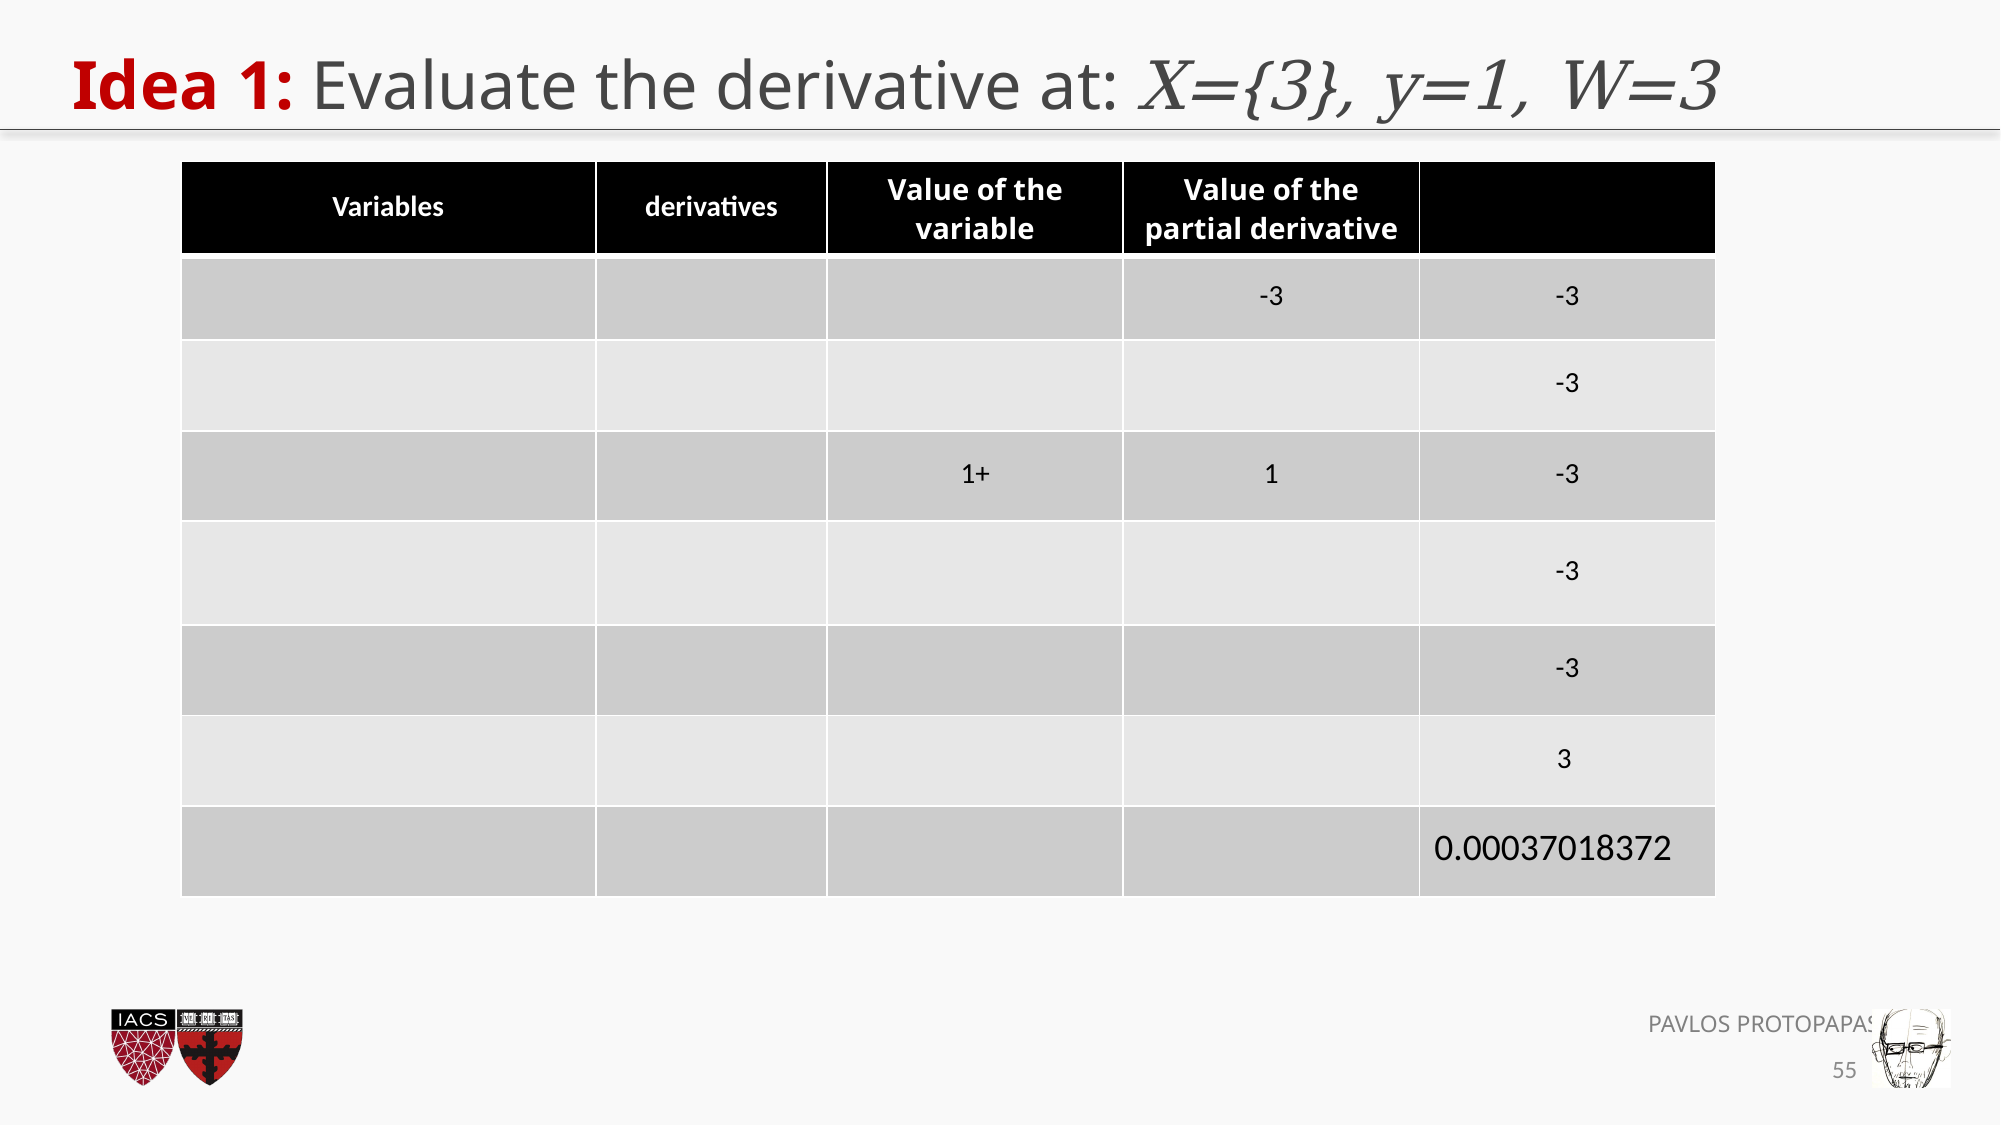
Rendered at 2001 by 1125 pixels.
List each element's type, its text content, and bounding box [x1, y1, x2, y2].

picture [1872, 1009, 1951, 1088]
picture [109, 1009, 243, 1086]
title Idea 1: Evaluate the derivative at: X={3}, y=1, W=3 [57, 35, 1943, 162]
slide_number 55 [1405, 1038, 1873, 1099]
